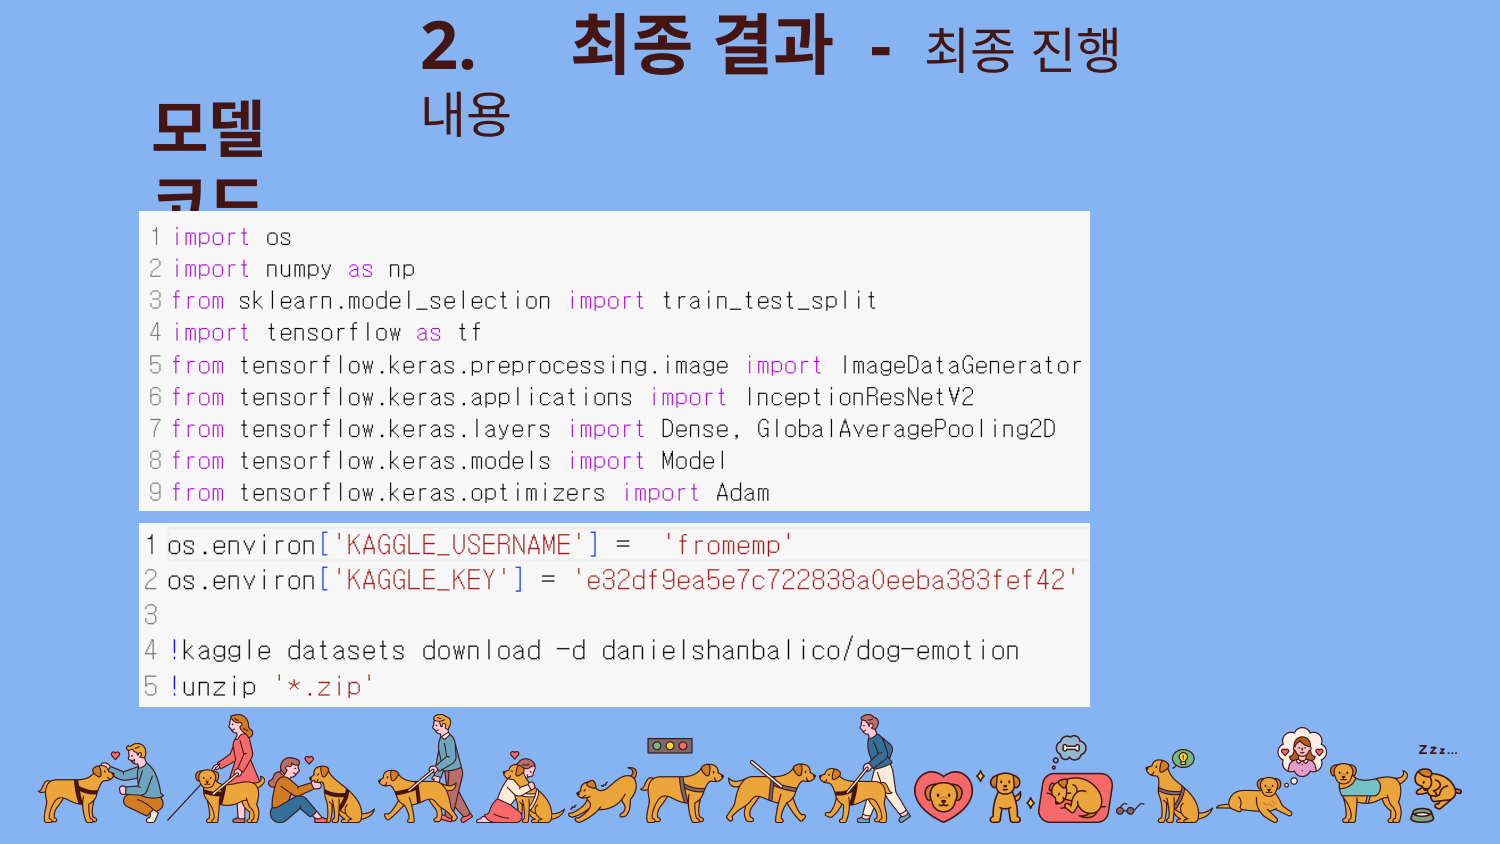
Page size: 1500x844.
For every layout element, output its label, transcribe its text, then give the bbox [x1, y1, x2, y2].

picture [476, 751, 565, 823]
picture [139, 211, 1090, 512]
picture [914, 771, 973, 823]
picture [1330, 763, 1408, 823]
text_box 모델 코드 [87, 119, 331, 212]
picture [139, 522, 1090, 707]
picture [1216, 727, 1327, 823]
picture [167, 714, 265, 823]
picture [726, 760, 816, 823]
picture [976, 770, 1035, 823]
text_box 2. 최종 결과 - 최종 진행 내용 [334, 27, 1166, 120]
picture [568, 767, 637, 823]
picture [640, 738, 724, 823]
picture [1410, 745, 1462, 823]
picture [378, 714, 473, 823]
picture [1038, 735, 1113, 823]
picture [1116, 749, 1213, 823]
picture [819, 714, 911, 823]
picture [38, 743, 164, 823]
picture [268, 756, 375, 823]
